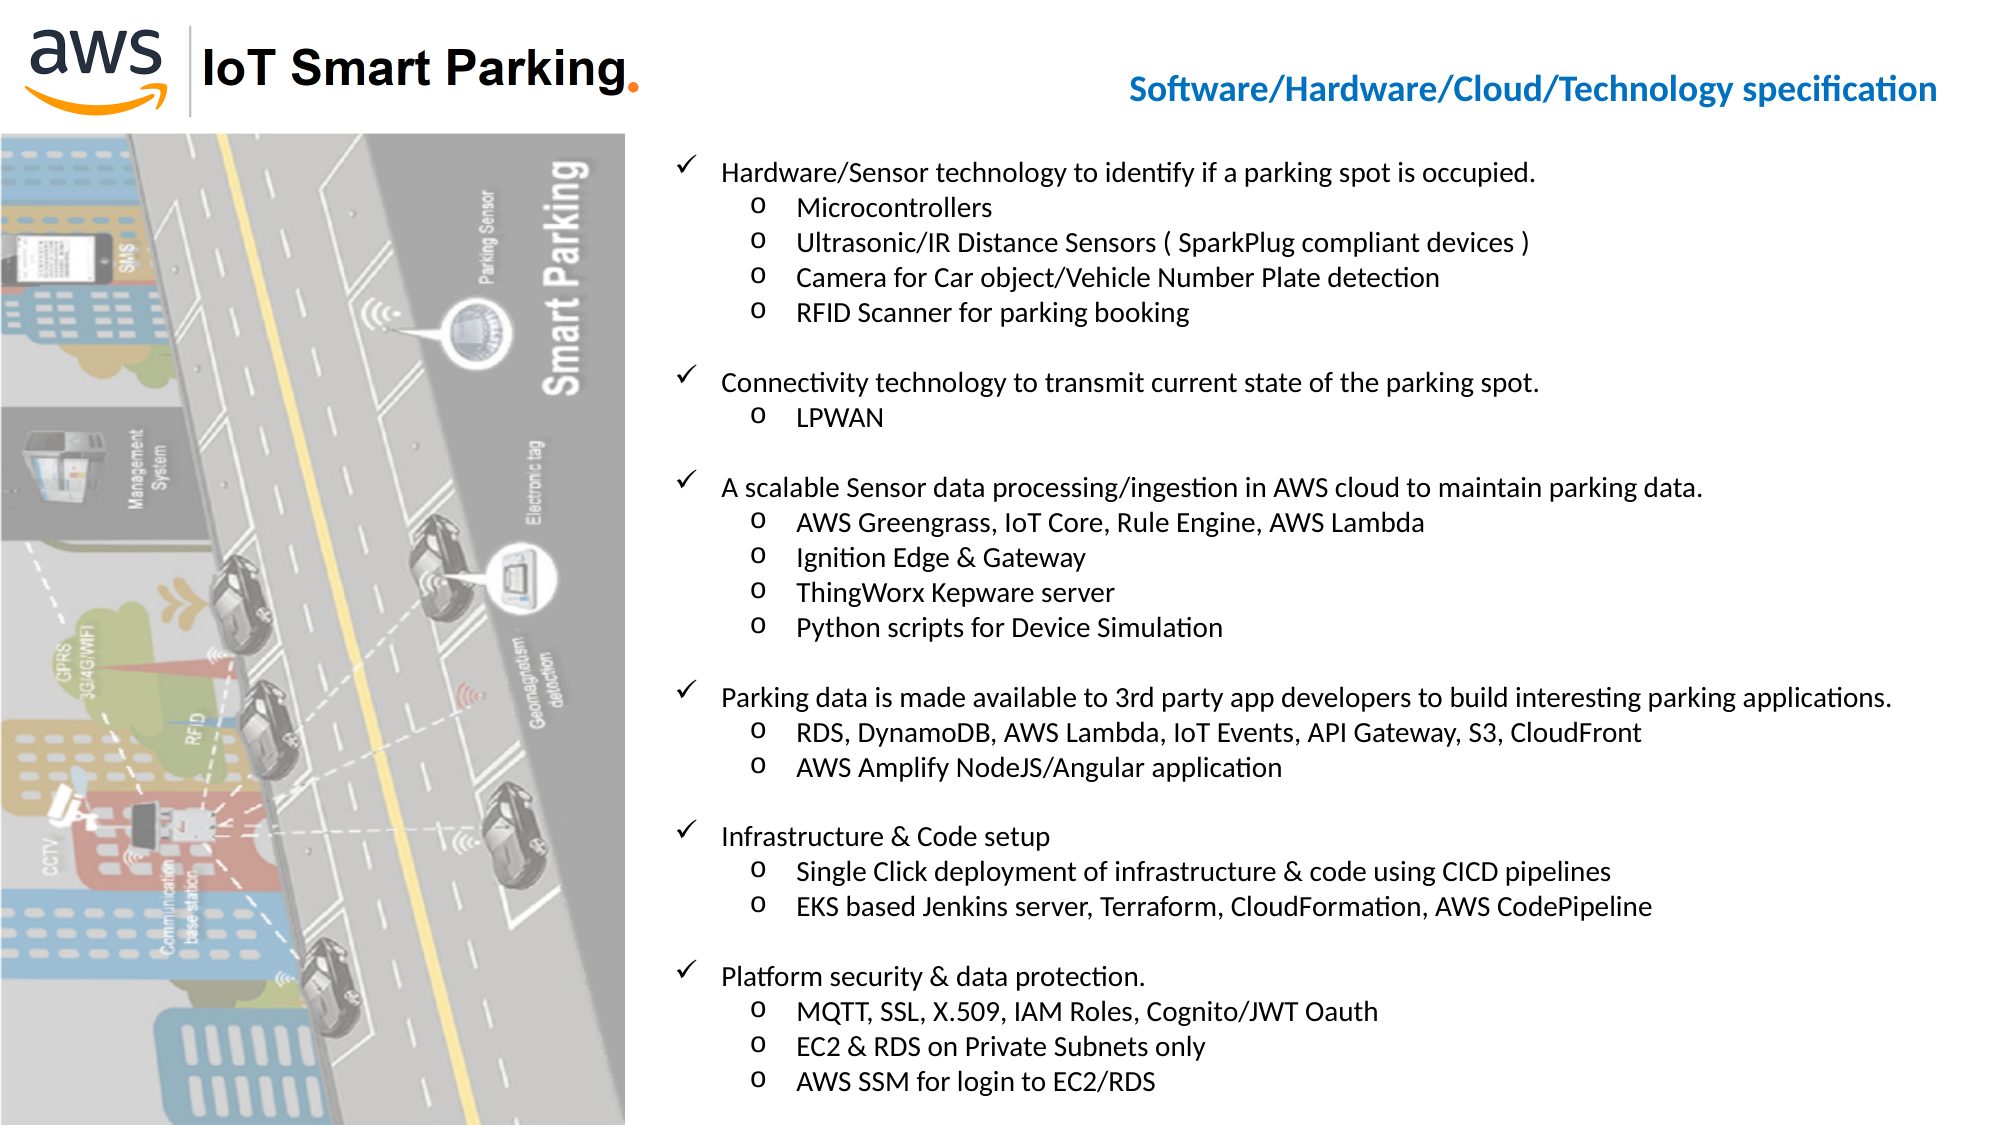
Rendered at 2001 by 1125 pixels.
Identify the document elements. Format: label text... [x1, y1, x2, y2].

picture [21, 22, 646, 120]
text_box Software/Hardware/Cloud/Technology specification Hardware/Sensor technology to identify if a parking spot is occupied. Microcontrollers Ultrasonic/IR Distance Sensors ( SparkPlug compliant devices ) Camera for Car object/Vehicle Number Plate detection RFID Scanner for parking booking Connectivity technology to transmit current state of the parking spot. LPWAN A scalable Sensor data processing/ingestion in AWS cloud to maintain parking data. AWS Greengrass, IoT Core, Rule Engine, AWS Lambda Ignition Edge & Gateway ThingWorx Kepware server Python scripts for Device Simulation Parking data is made available to 3rd party app developers to build interesting parking applications. RDS, DynamoDB, AWS Lambda, IoT Events, API Gateway, S3, CloudFront AWS Amplify NodeJS/Angular application Infrastructure & Code setup Single Click deployment of infrastructure & code using CICD pipelines EKS based Jenkins server, Terraform, CloudFormation, AWS CodePipeline Platform security & data protection. MQTT, SSL, X.509, IAM Roles, Cognito/JWT Oauth EC2 & RDS on Private Subnets only AWS SSM for login to EC2/RDS [659, 56, 1954, 1125]
picture [0, 316, 809, 941]
